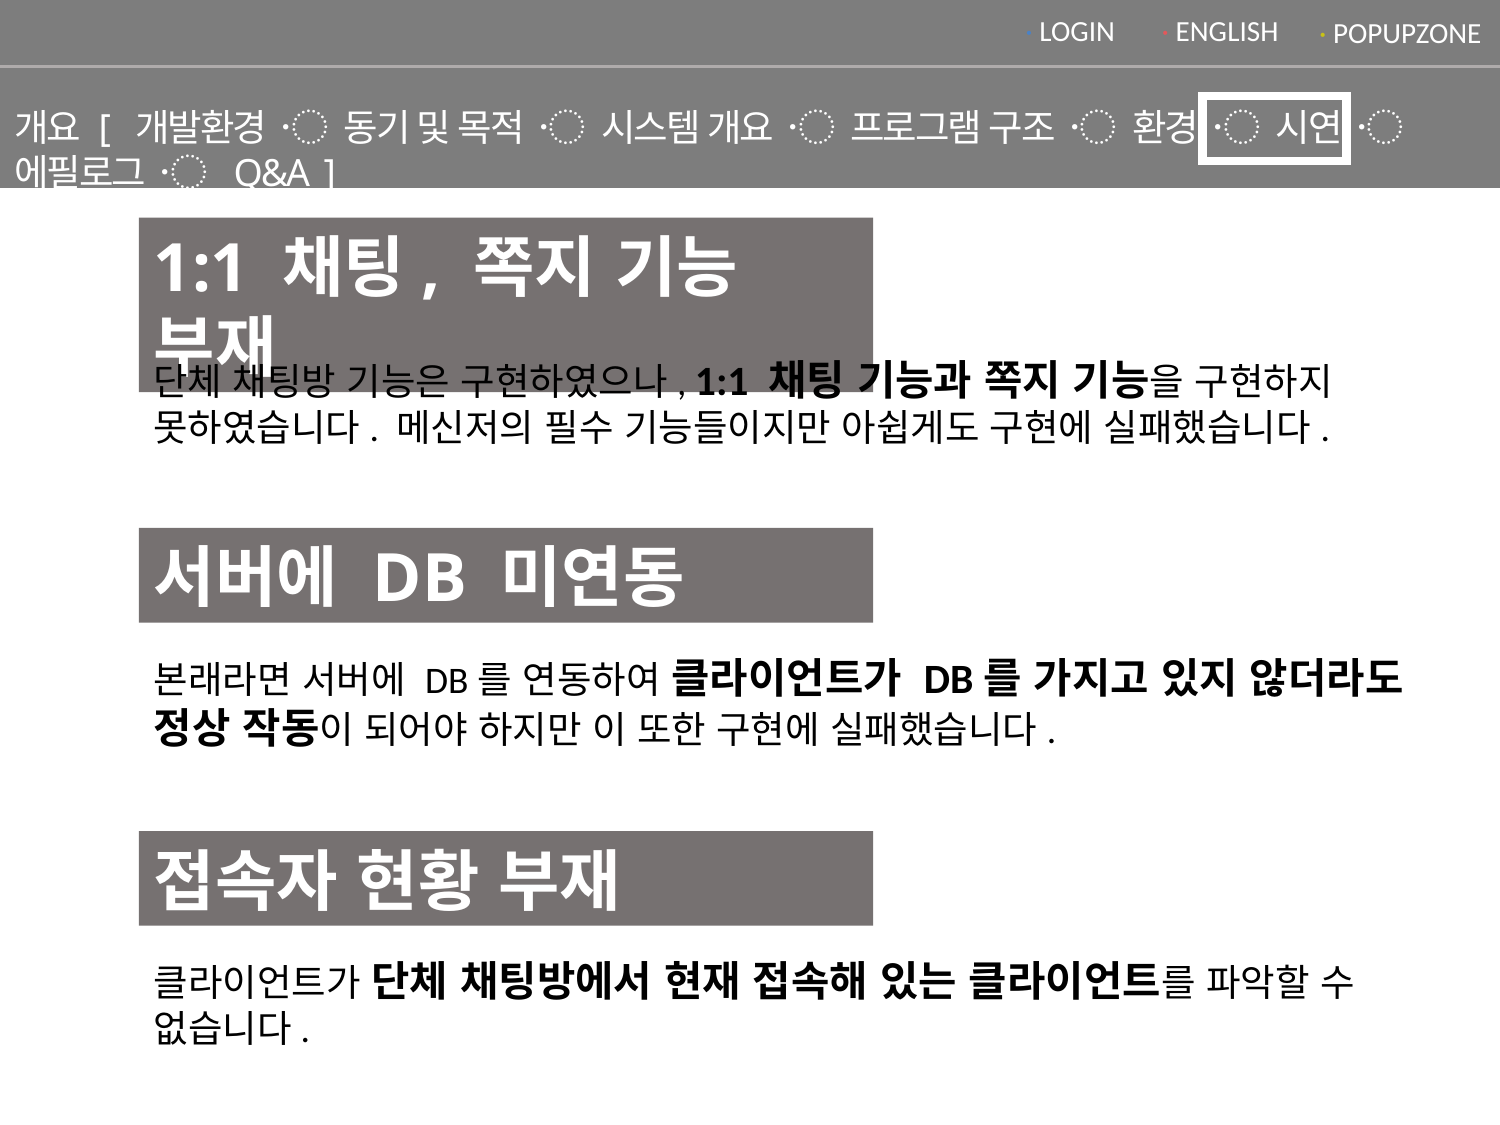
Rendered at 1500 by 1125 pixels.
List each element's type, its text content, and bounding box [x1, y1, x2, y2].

text_box 클라이언트가 단체 채팅방에서 현재 접속해 있는 클라이언트를 파악할 수 없습니다. [138, 947, 1479, 1058]
text_box 서버에 DB 미연동 [138, 527, 874, 623]
text_box · LOGIN [1010, 4, 1138, 55]
text_box · POPUPZONE [1304, 6, 1500, 57]
text_box [0, 0, 1500, 65]
text_box 개요 [ 개발환경 〮 동기 및 목적 〮 시스템 개요 〮 프로그램 구조 〮 환경 〮 시연 〮 에필로그 〮 Q&A ] [0, 96, 1500, 201]
text_box [1201, 95, 1347, 162]
text_box · ENGLISH [1146, 4, 1295, 55]
text_box [0, 68, 1500, 96]
text_box 본래라면 서버에 DB를 연동하여 클라이언트가 DB를 가지고 있지 않더라도 정상 작동이 되어야 하지만 이 또한 구현에 실패했습니다. [138, 644, 1479, 759]
text_box 단체 채팅방 기능은 구현하였으나, 1:1 채팅 기능과 쪽지 기능을 구현하지 못하였습니다. 메신저의 필수 기능들이지만 아쉽게도 구현에 실패했습니다. [138, 346, 1409, 456]
text_box 1:1 채팅, 쪽지 기능 부재 [138, 217, 874, 346]
text_box 접속자 현황 부재 [138, 831, 874, 926]
